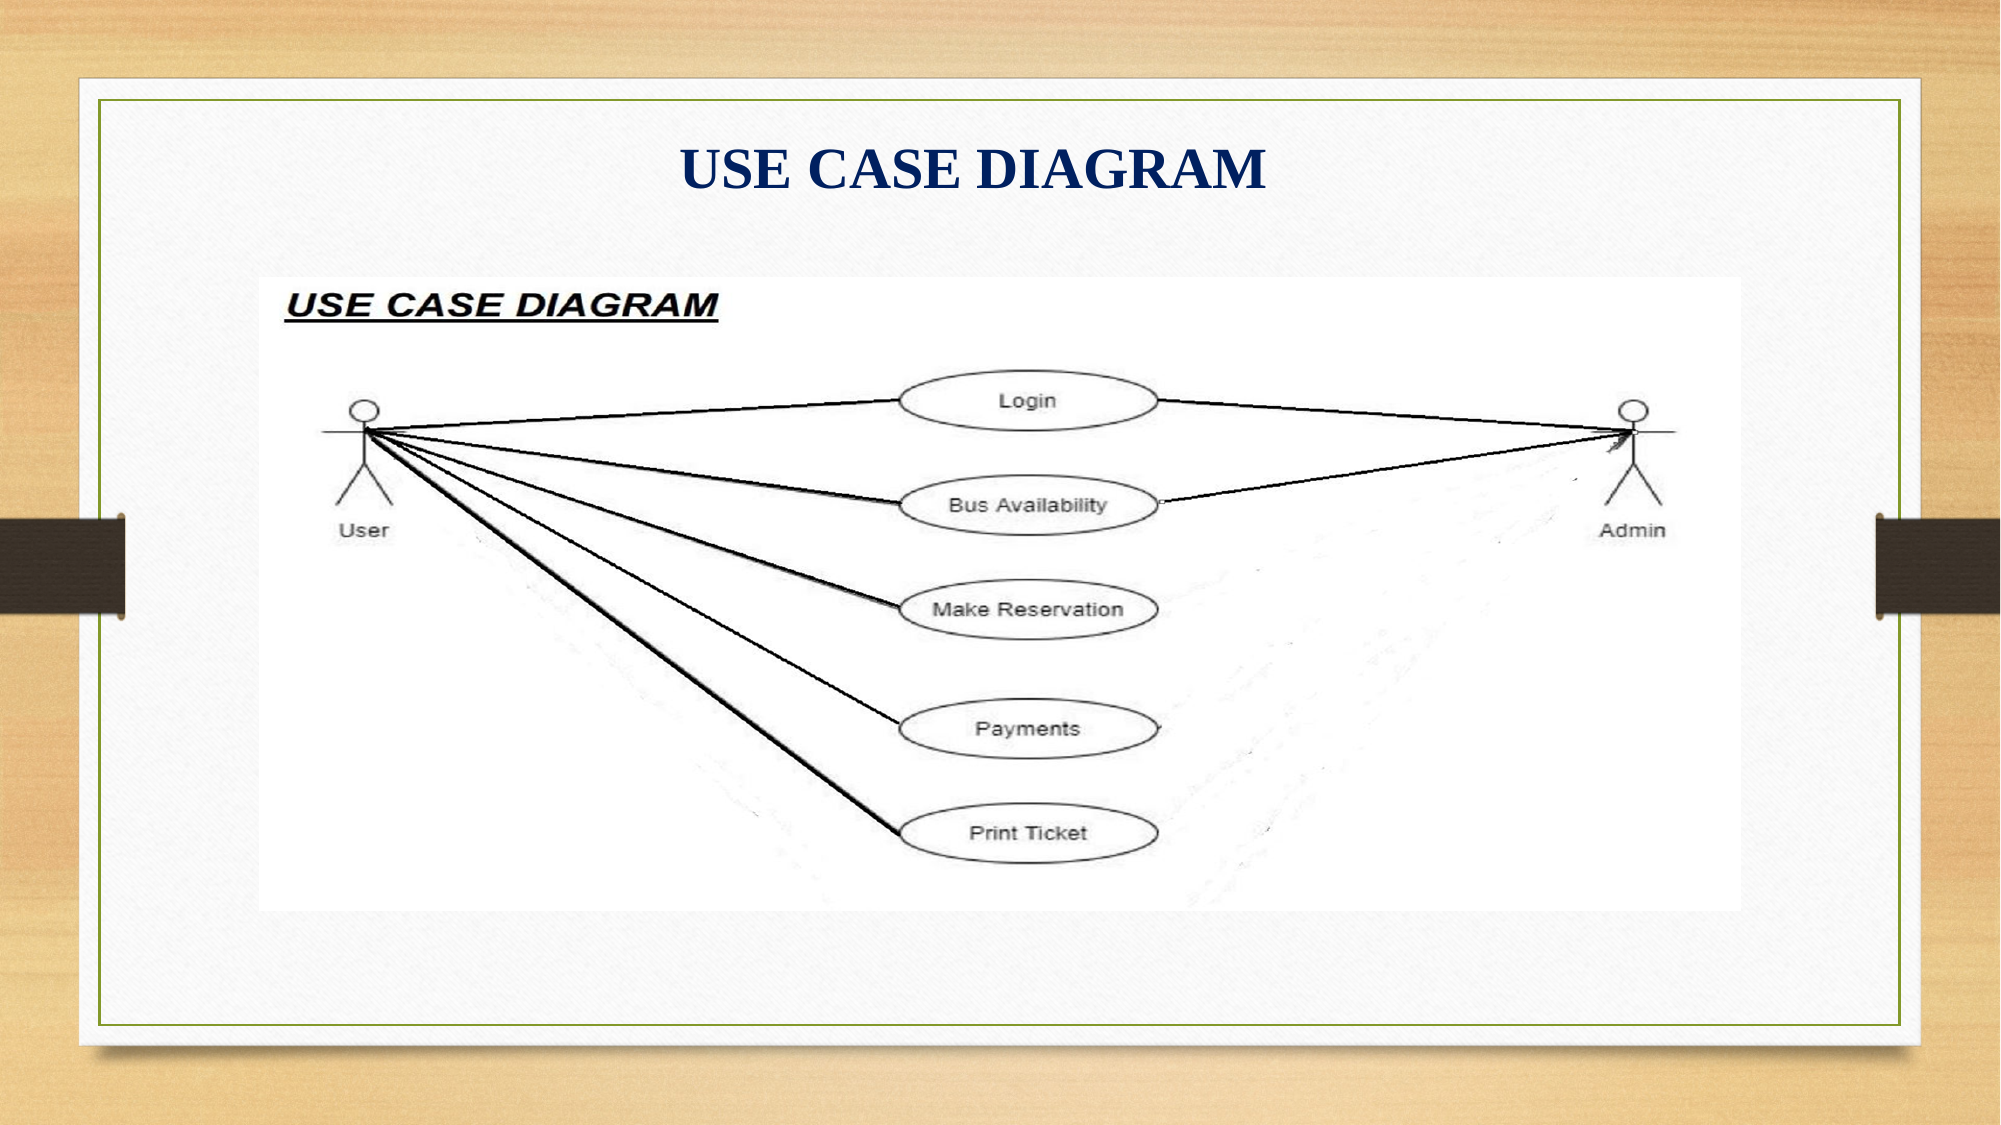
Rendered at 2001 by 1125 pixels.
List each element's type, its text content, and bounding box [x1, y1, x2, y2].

picture [0, 0, 2001, 1125]
text_box USE CASE DIAGRAM [664, 122, 1284, 208]
